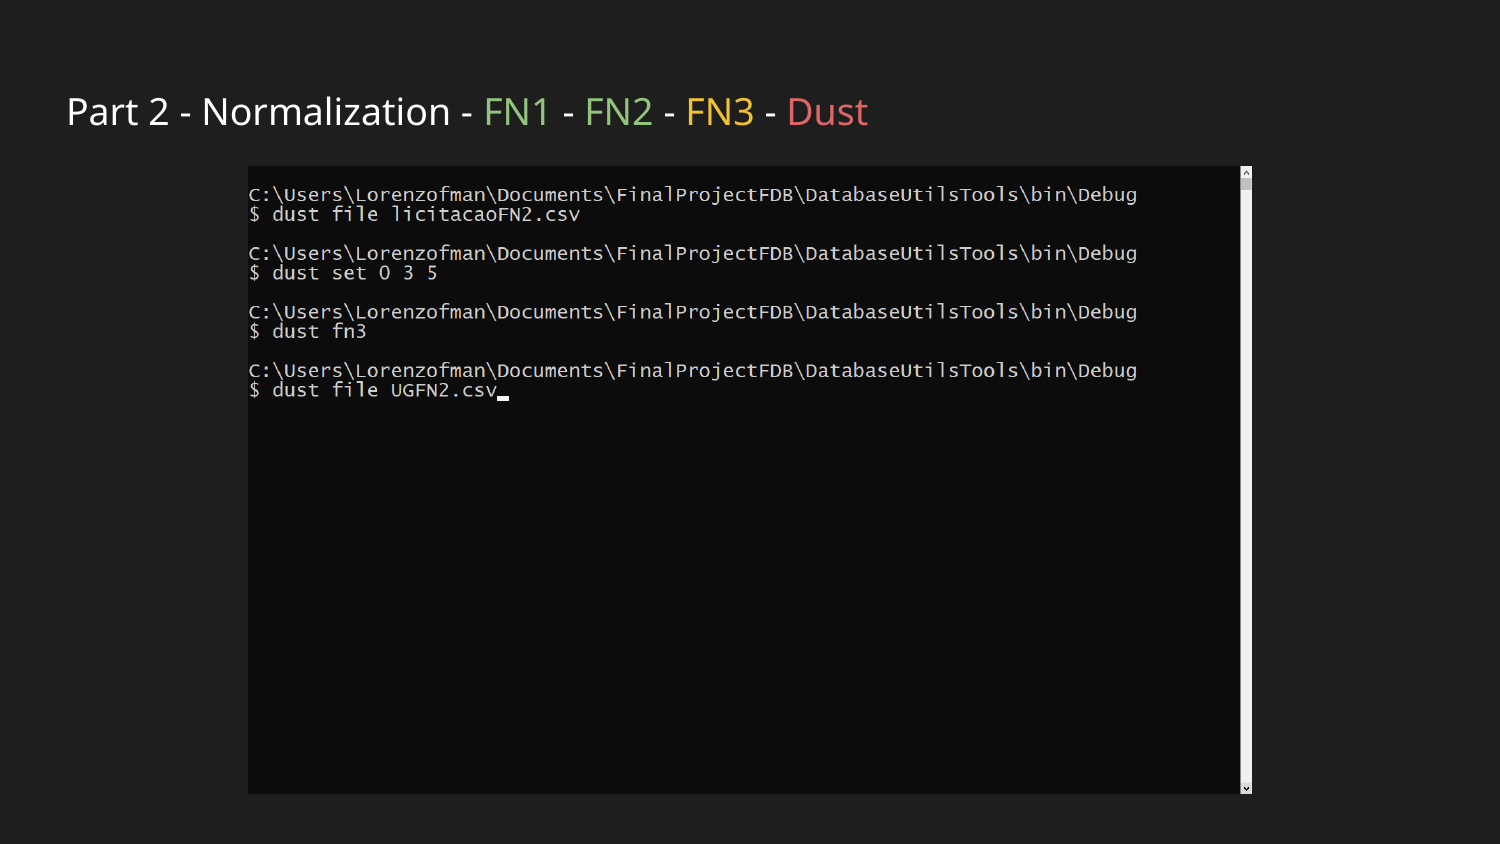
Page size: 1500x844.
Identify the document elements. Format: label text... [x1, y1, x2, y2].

title Part 2 - Normalization - FN1 - FN2 - FN3 - Dust [51, 72, 1449, 167]
picture [248, 166, 1252, 794]
